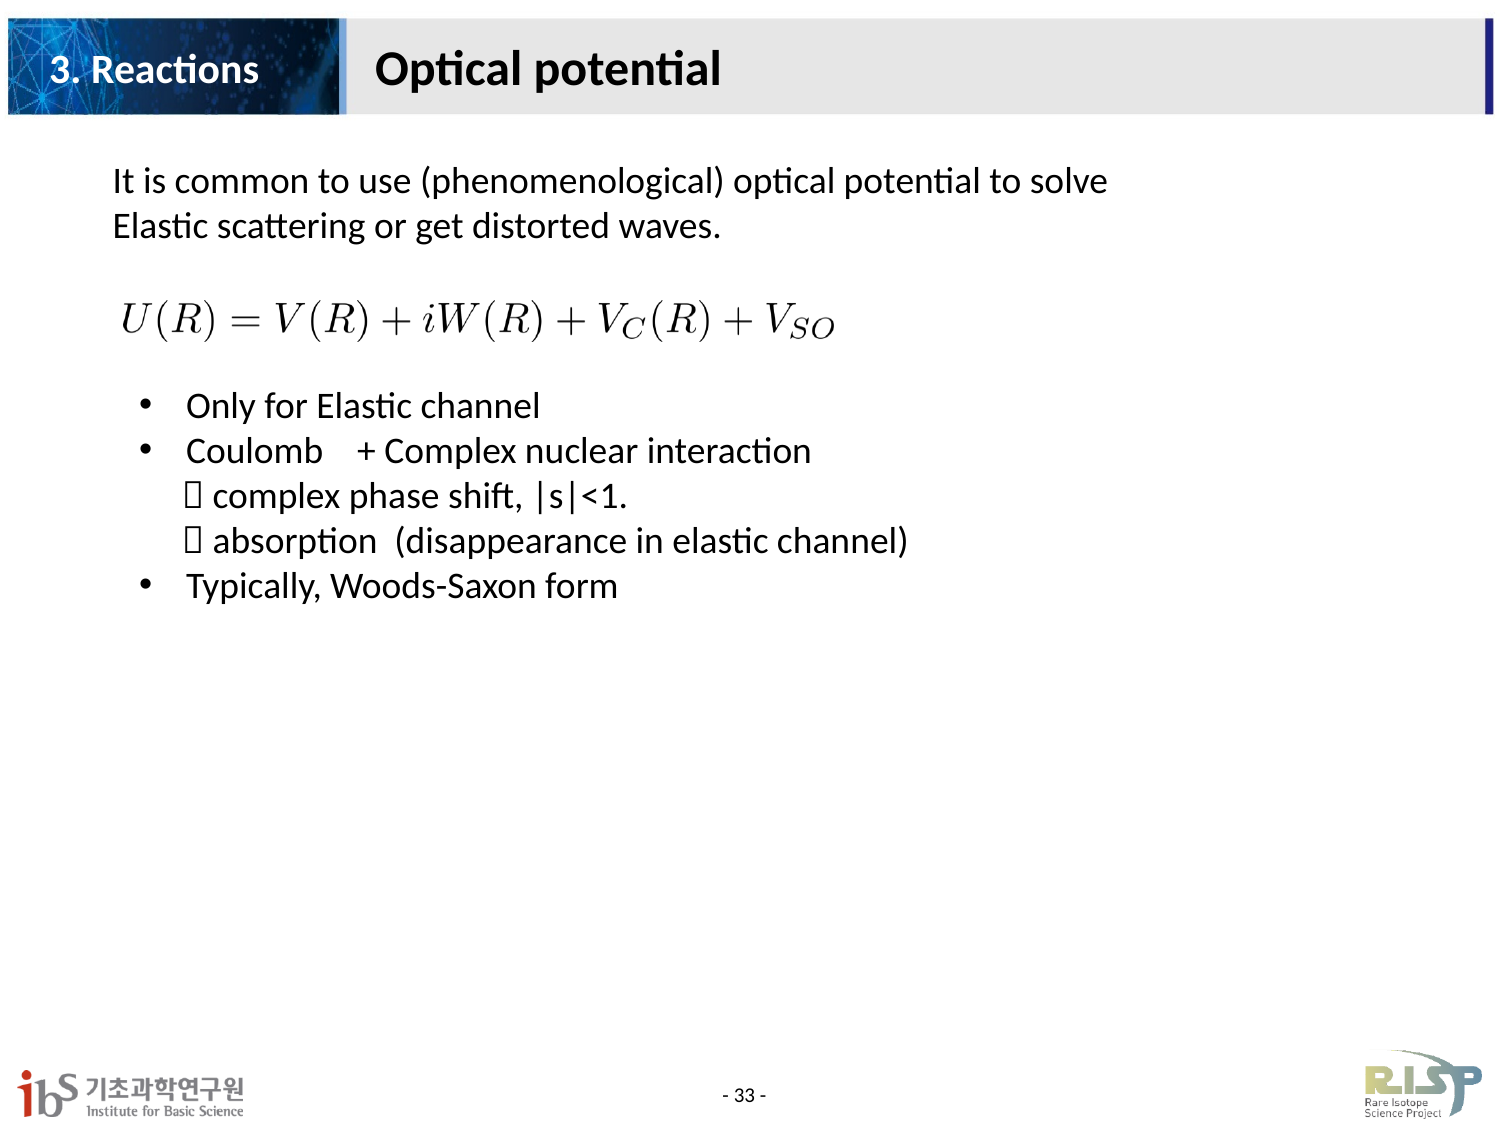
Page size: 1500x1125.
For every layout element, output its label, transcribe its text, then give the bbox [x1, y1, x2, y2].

text_box It is common to use (phenomenological) optical potential to solve Elastic scattering or get distorted waves. [98, 148, 1133, 299]
picture [123, 300, 834, 342]
picture [2, 10, 1500, 130]
text_box Only for Elastic channel Coulomb + Complex nuclear interaction  complex phase shift, |s|<1.  absorption (disappearance in elastic channel) Typically, Woods-Saxon form [124, 373, 925, 614]
picture [1364, 1049, 1482, 1119]
picture [17, 1070, 243, 1117]
